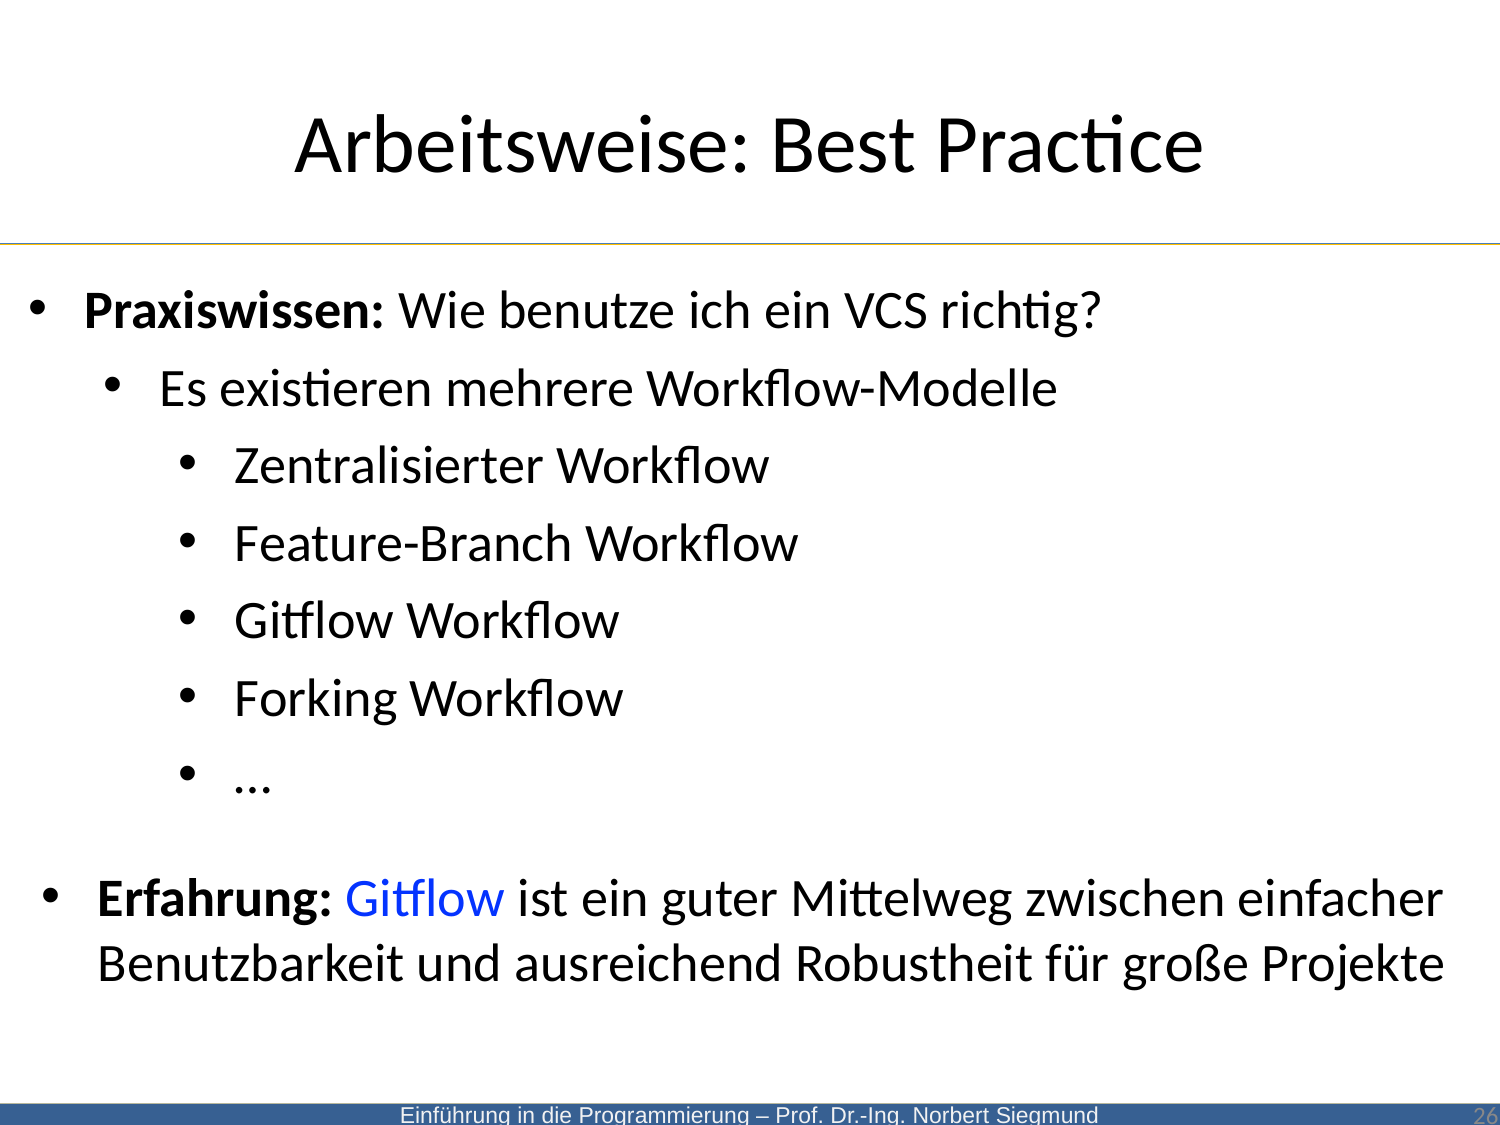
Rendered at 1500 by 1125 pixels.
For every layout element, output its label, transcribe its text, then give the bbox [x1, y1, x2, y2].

text_box Erfahrung: Gitflow ist ein guter Mittelweg zwischen einfacher Benutzbarkeit und ausreichend Robustheit für große Projekte [34, 855, 1492, 1086]
slide_number 26 [1148, 1084, 1500, 1125]
text_box Praxiswissen: Wie benutze ich ein VCS richtig? Es existieren mehrere Workflow-Modelle Zentralisierter Workflow Feature-Branch Workflow Gitflow Workflow Forking Workflow … [21, 266, 1479, 859]
title Arbeitsweise: Best Practice [74, 44, 1426, 234]
